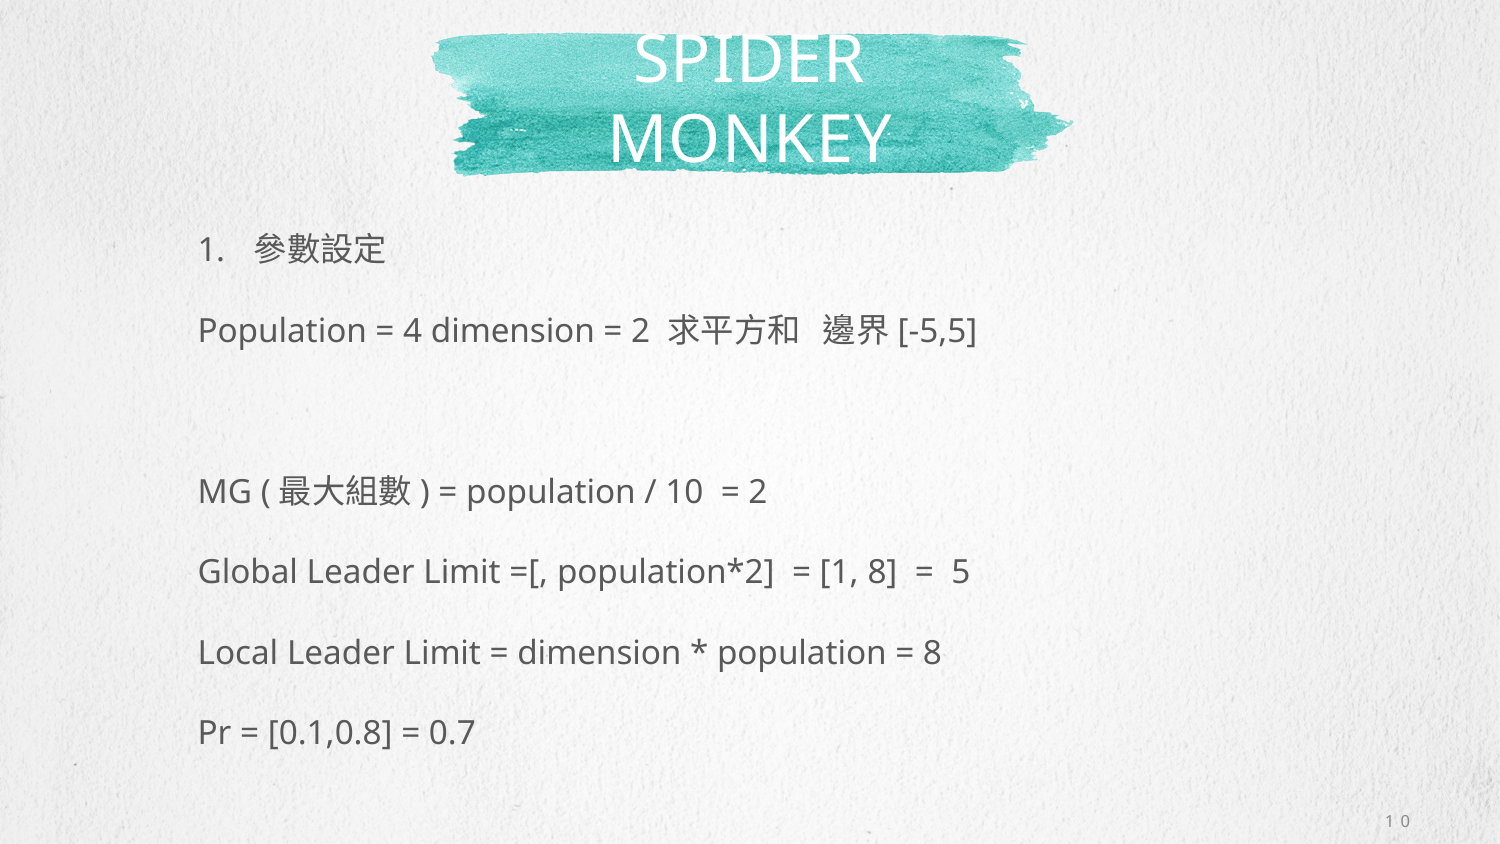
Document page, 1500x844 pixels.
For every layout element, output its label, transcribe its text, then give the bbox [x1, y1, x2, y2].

slide_number 10 [1074, 799, 1425, 844]
picture [0, 0, 1500, 844]
title Spider monkey [520, 37, 980, 154]
